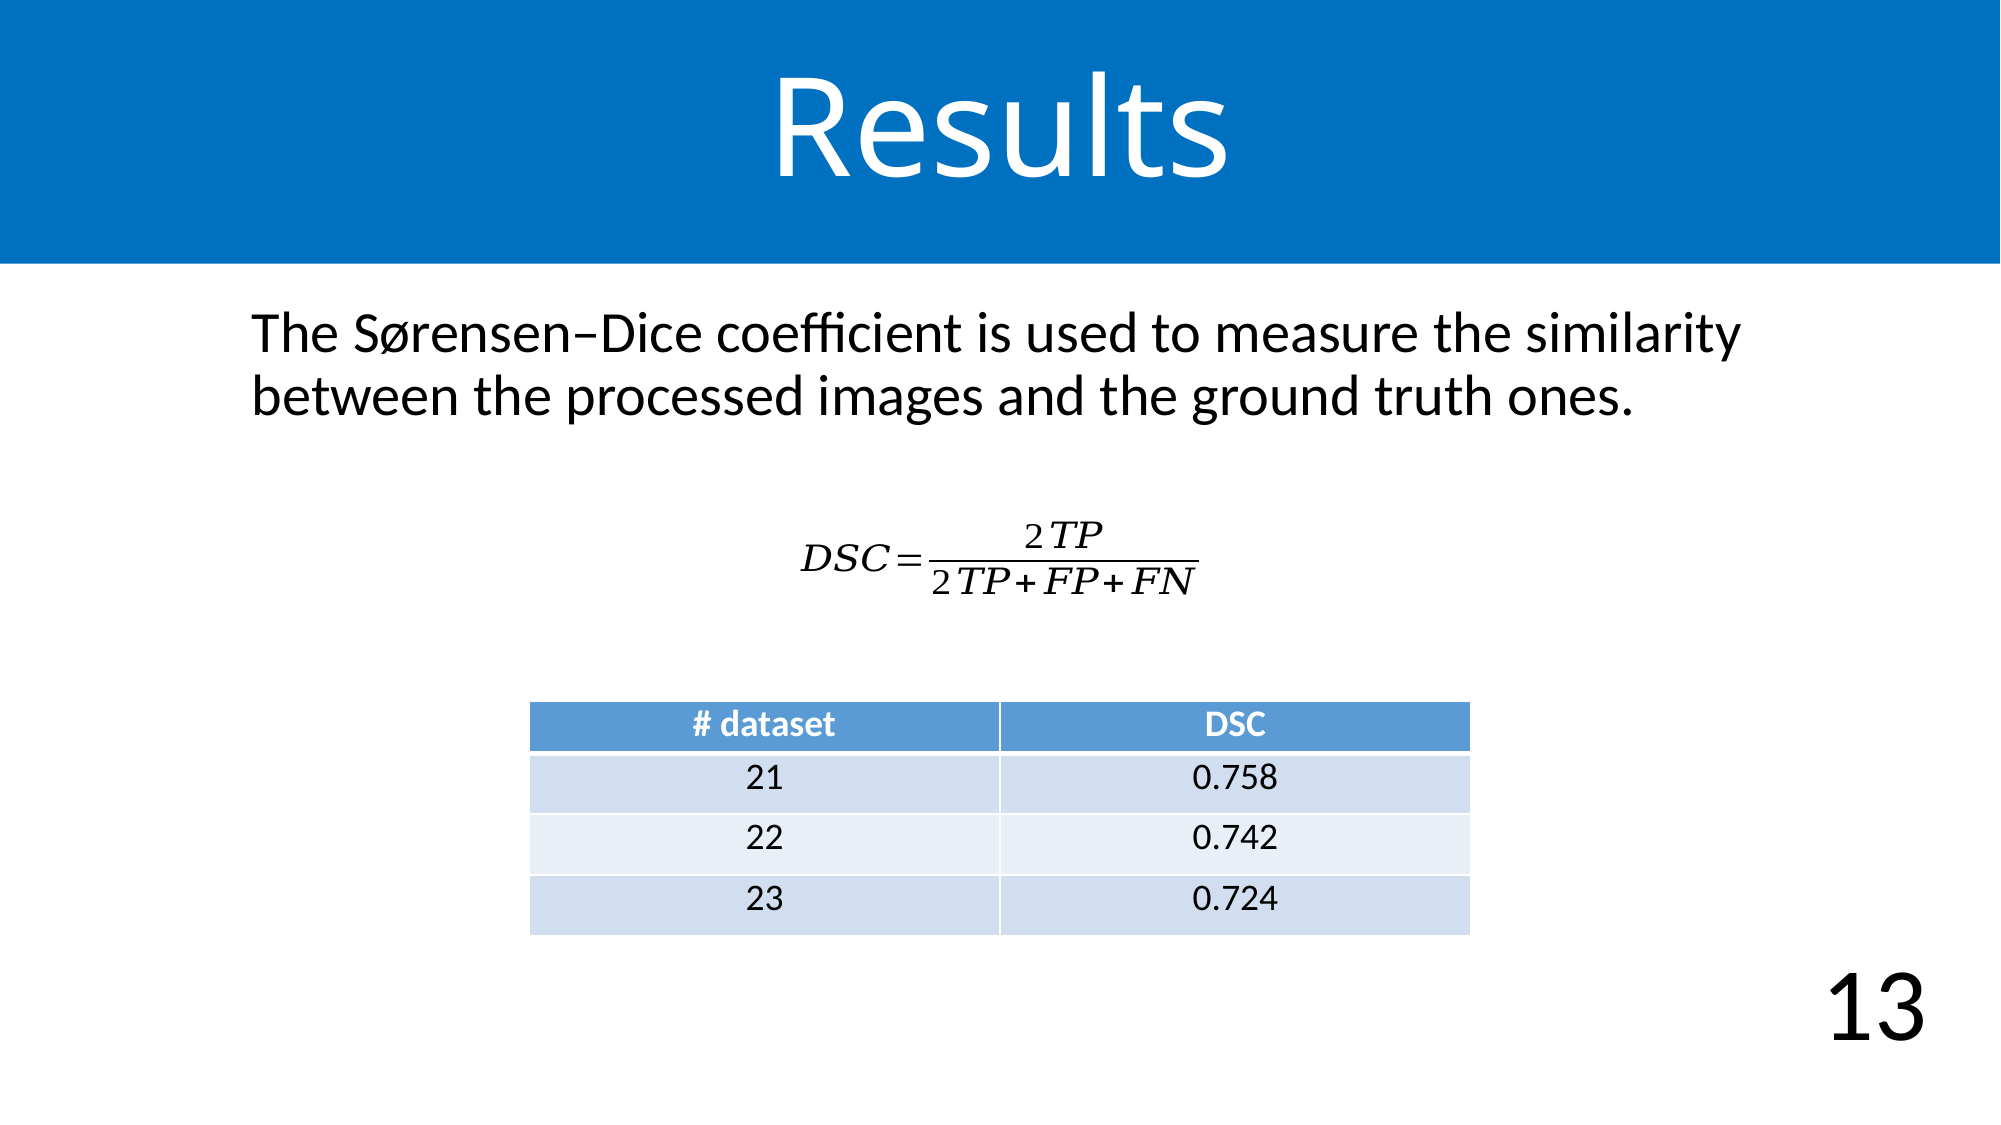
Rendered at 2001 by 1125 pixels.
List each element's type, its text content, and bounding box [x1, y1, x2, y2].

table_cell 0.758 [1001, 756, 1470, 813]
text_box 13 [1805, 943, 1944, 1089]
table_header DSC [1001, 702, 1470, 751]
list The Sørensen–Dice coefficient is used to measure the similarity between the processed images and the ground truth ones. [236, 294, 1764, 441]
table_header # dataset [530, 702, 999, 751]
table_cell 23 [530, 876, 999, 935]
table_cell 0.724 [1001, 876, 1470, 935]
text_box Results [0, 0, 2000, 264]
table_cell 22 [530, 815, 999, 874]
table_cell 21 [530, 756, 999, 813]
table_cell 0.742 [1001, 815, 1470, 874]
